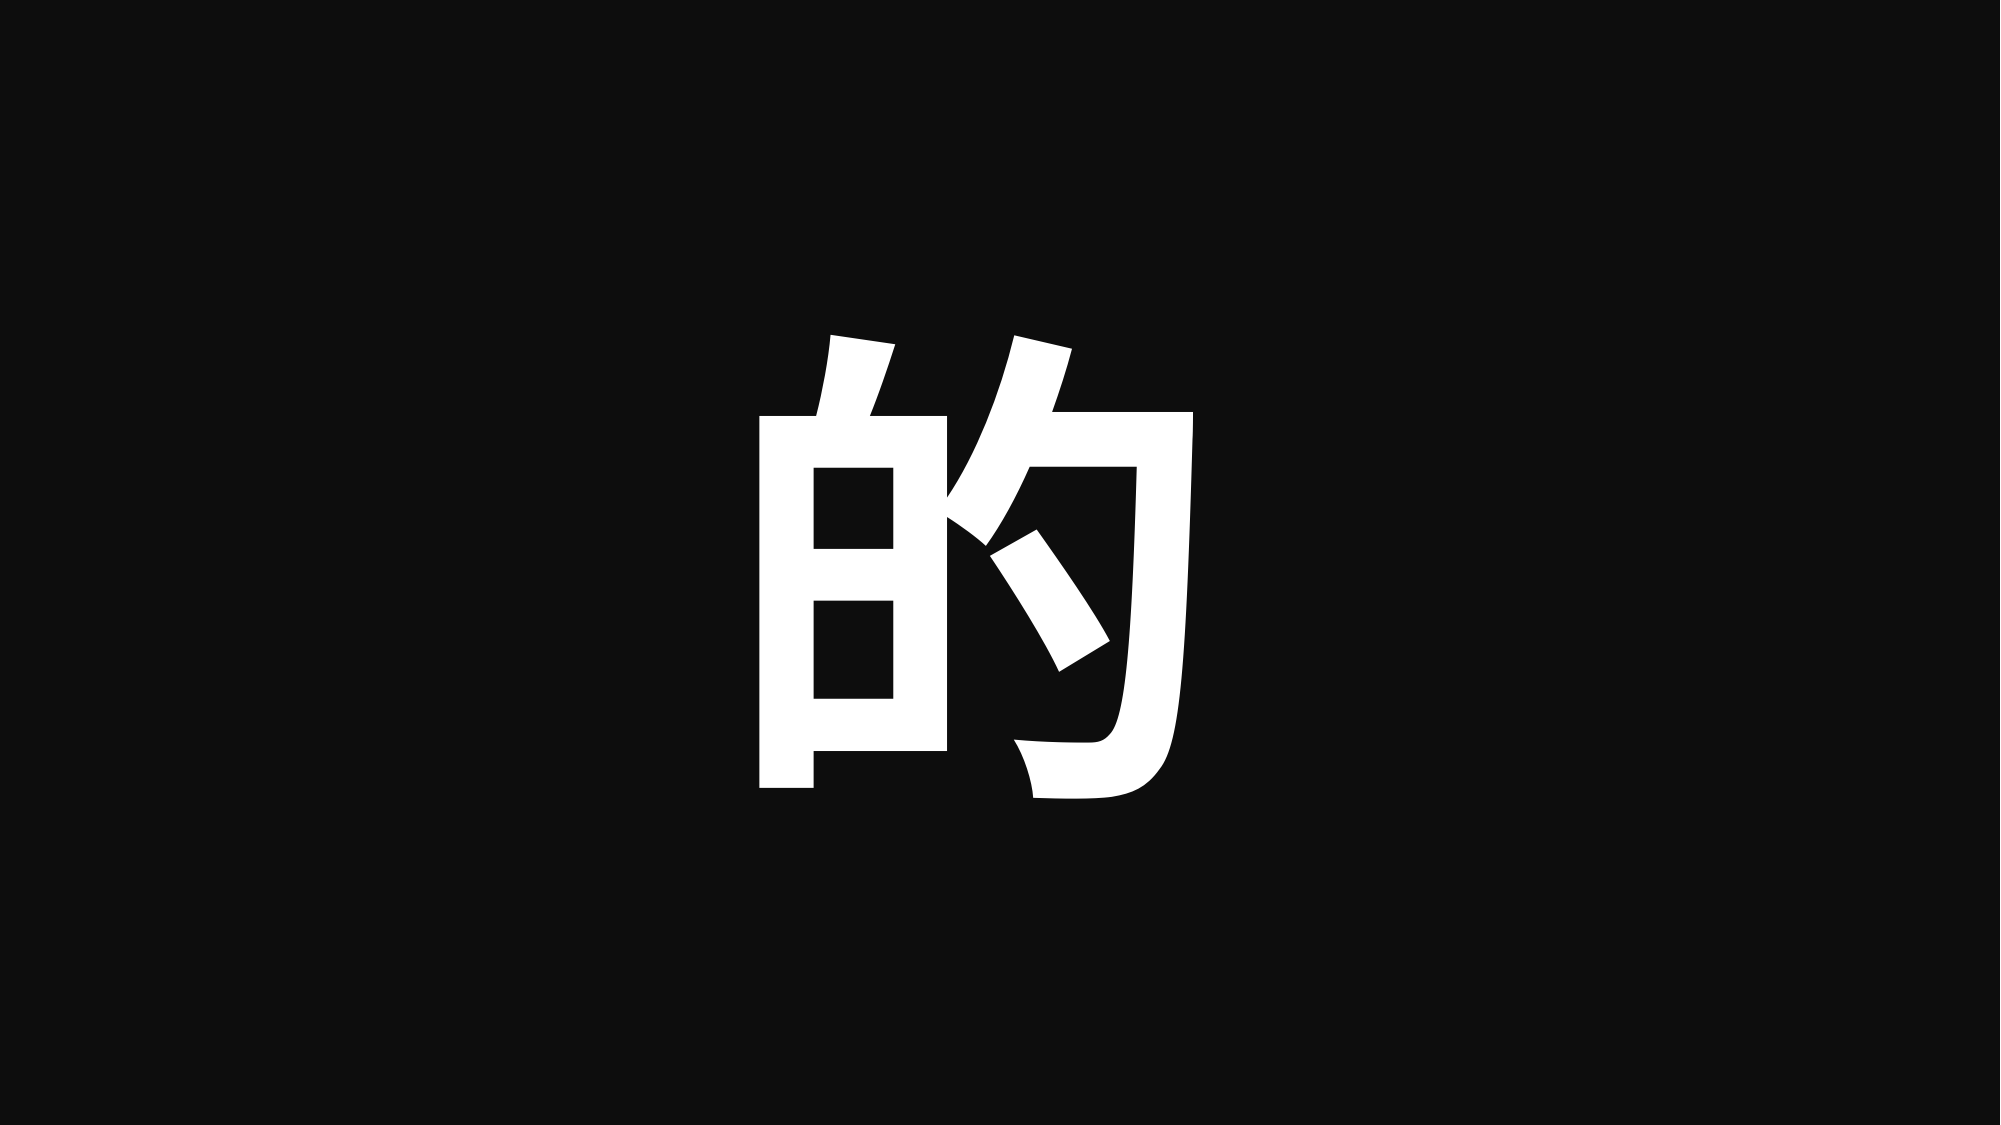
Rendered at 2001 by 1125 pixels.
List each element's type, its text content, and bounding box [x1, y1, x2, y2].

text_box 的 [708, 253, 1237, 866]
